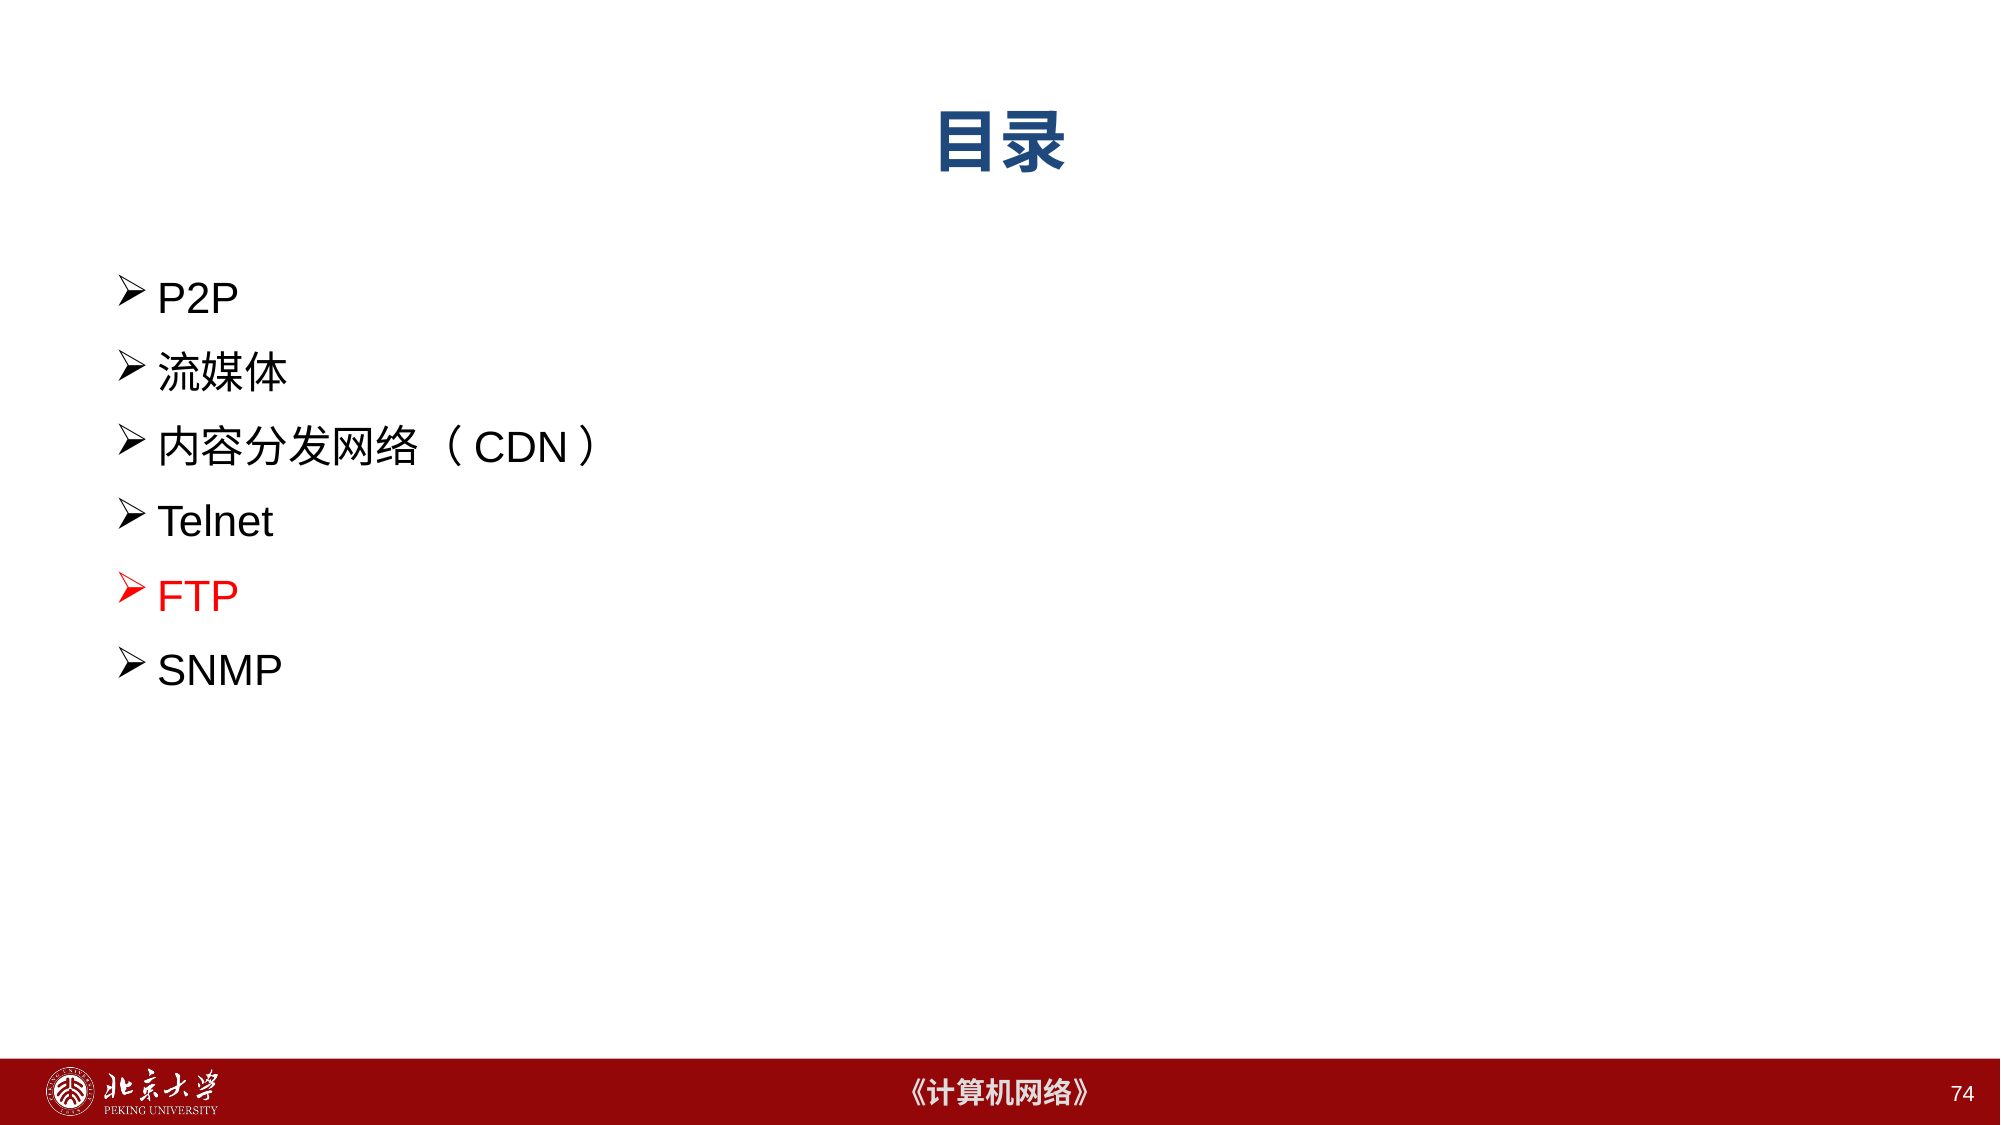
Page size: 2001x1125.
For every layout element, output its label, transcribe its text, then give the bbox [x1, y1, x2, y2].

title 目录 [99, 45, 1900, 233]
slide_number 74 [1522, 1072, 1990, 1125]
list P2P 流媒体 内容分发网络（CDN） Telnet FTP SNMP [99, 262, 1900, 1005]
picture [46, 1067, 218, 1116]
